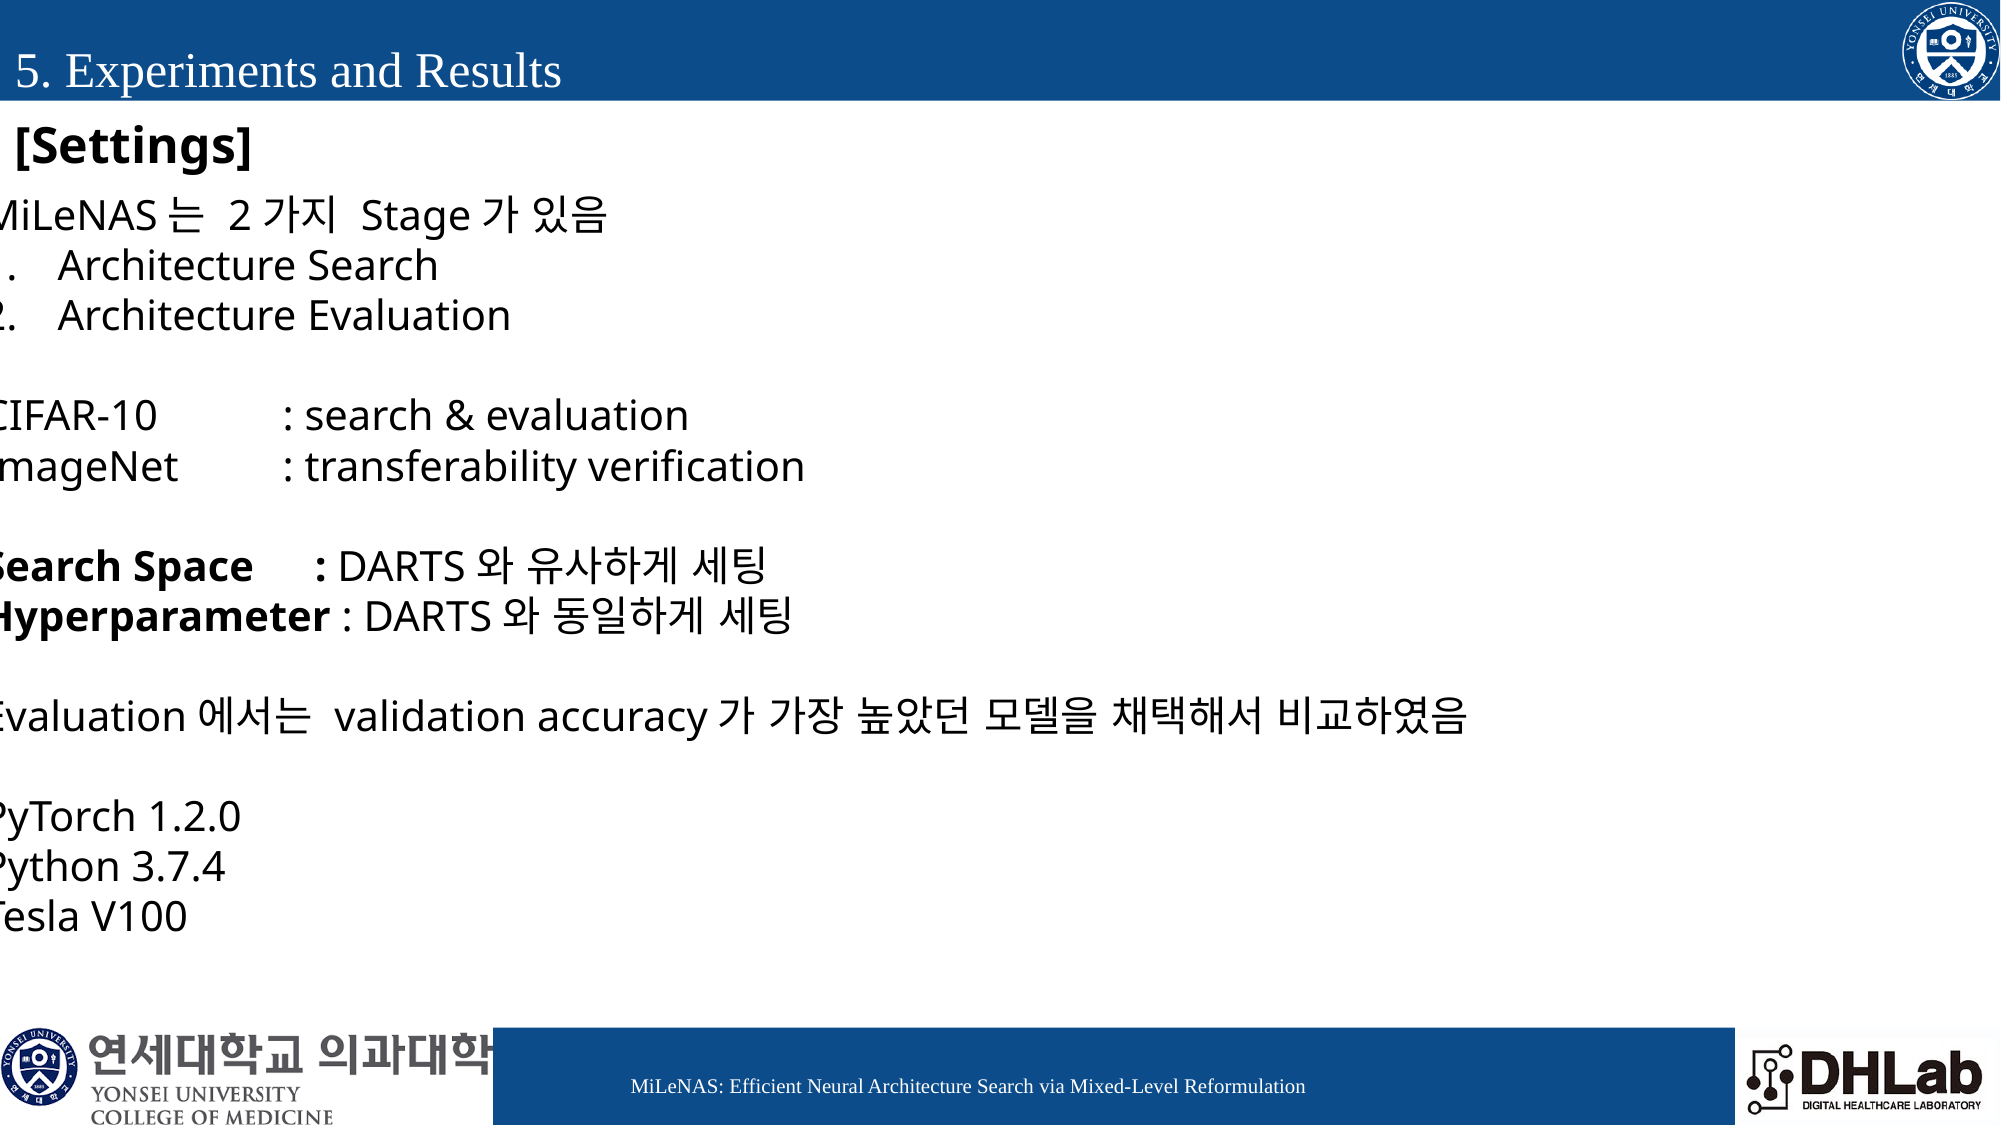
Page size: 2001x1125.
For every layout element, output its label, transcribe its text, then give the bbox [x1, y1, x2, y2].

text_box [Settings] [0, 105, 2000, 181]
picture [1735, 1027, 2000, 1125]
picture [0, 1027, 493, 1125]
picture [1902, 2, 2000, 100]
text_box 5. Experiments and Results [0, 30, 666, 105]
text_box MiLeNAS는 2가지 Stage가 있음 Architecture Search Architecture Evaluation CIFAR-10 : search & evaluation ImageNet : transferability verification Search Space : DARTS와 유사하게 세팅 Hyperparameter : DARTS와 동일하게 세팅 Evaluation에서는 validation accuracy가 가장 높았던 모델을 채택해서 비교하였음 PyTorch 1.2.0 Python 3.7.4 Tesla V100 [0, 181, 1485, 947]
